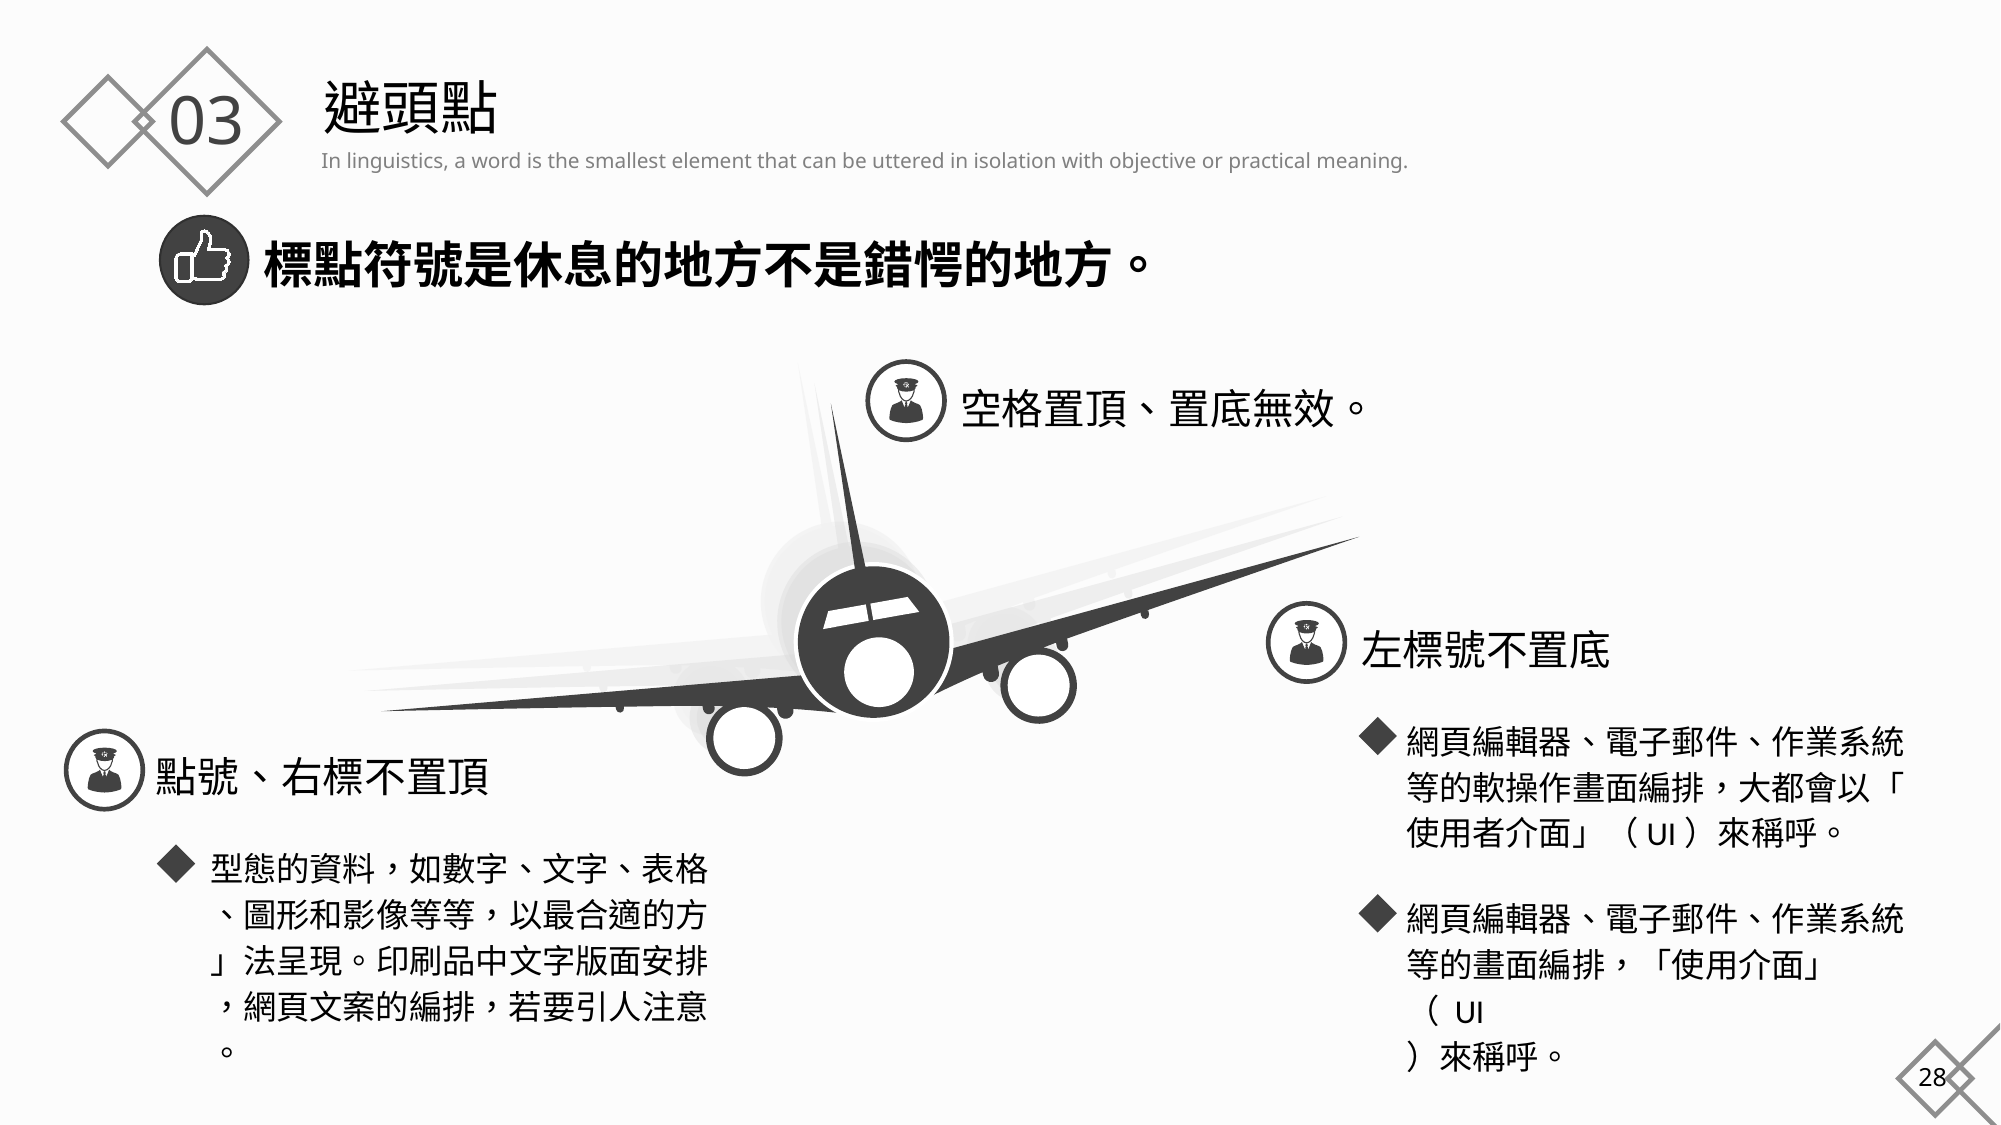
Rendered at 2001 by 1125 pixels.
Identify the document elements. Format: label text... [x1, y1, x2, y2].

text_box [1268, 603, 1928, 1039]
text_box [66, 730, 143, 810]
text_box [156, 835, 732, 1082]
text_box 點號、右標不置頂 [143, 743, 514, 809]
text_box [335, 357, 1355, 756]
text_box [867, 361, 1430, 441]
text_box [159, 215, 1250, 305]
slide_number 28 [1900, 1048, 1966, 1109]
title 避頭點 [309, 64, 1939, 150]
